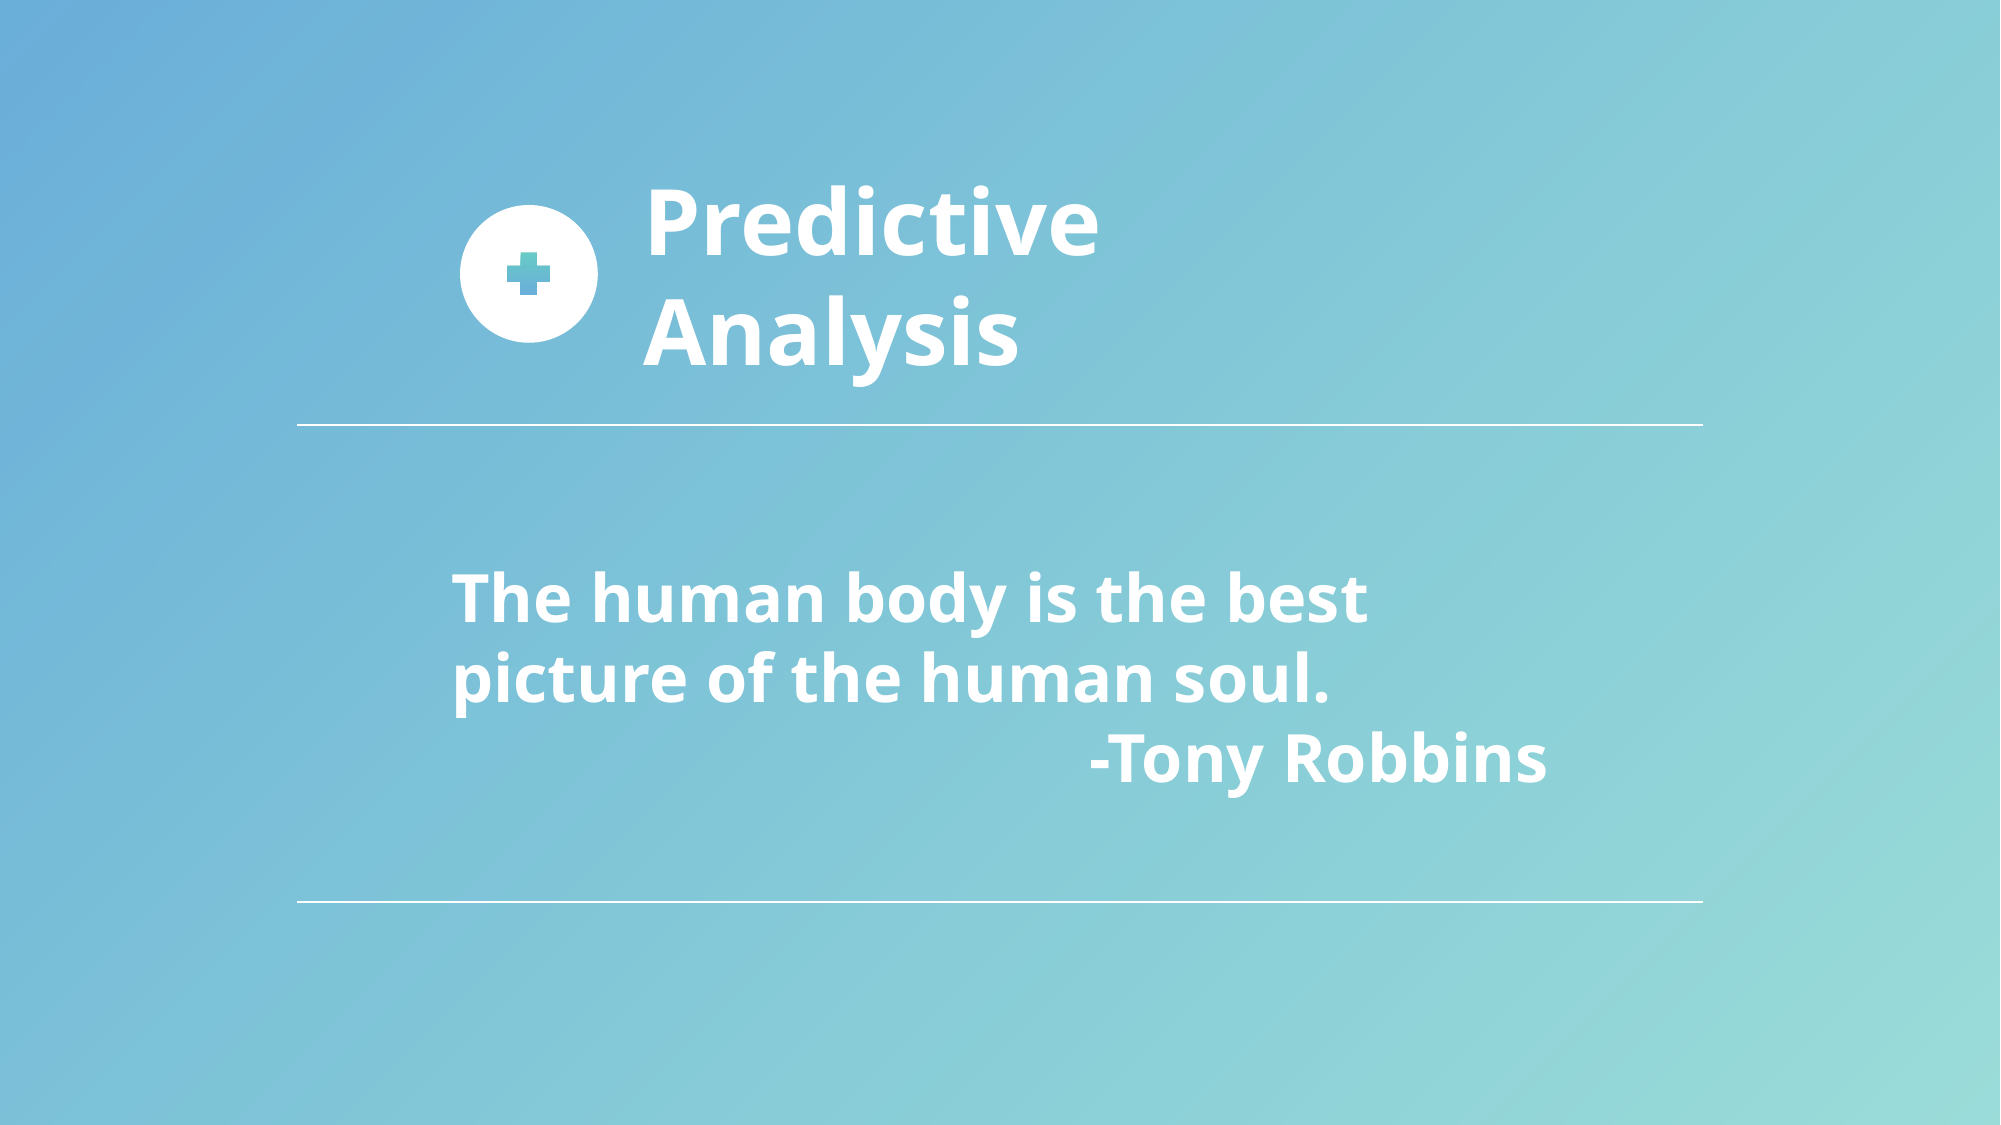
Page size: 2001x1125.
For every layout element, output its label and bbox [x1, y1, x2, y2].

picture [0, 0, 2000, 1125]
text_box [459, 204, 599, 343]
